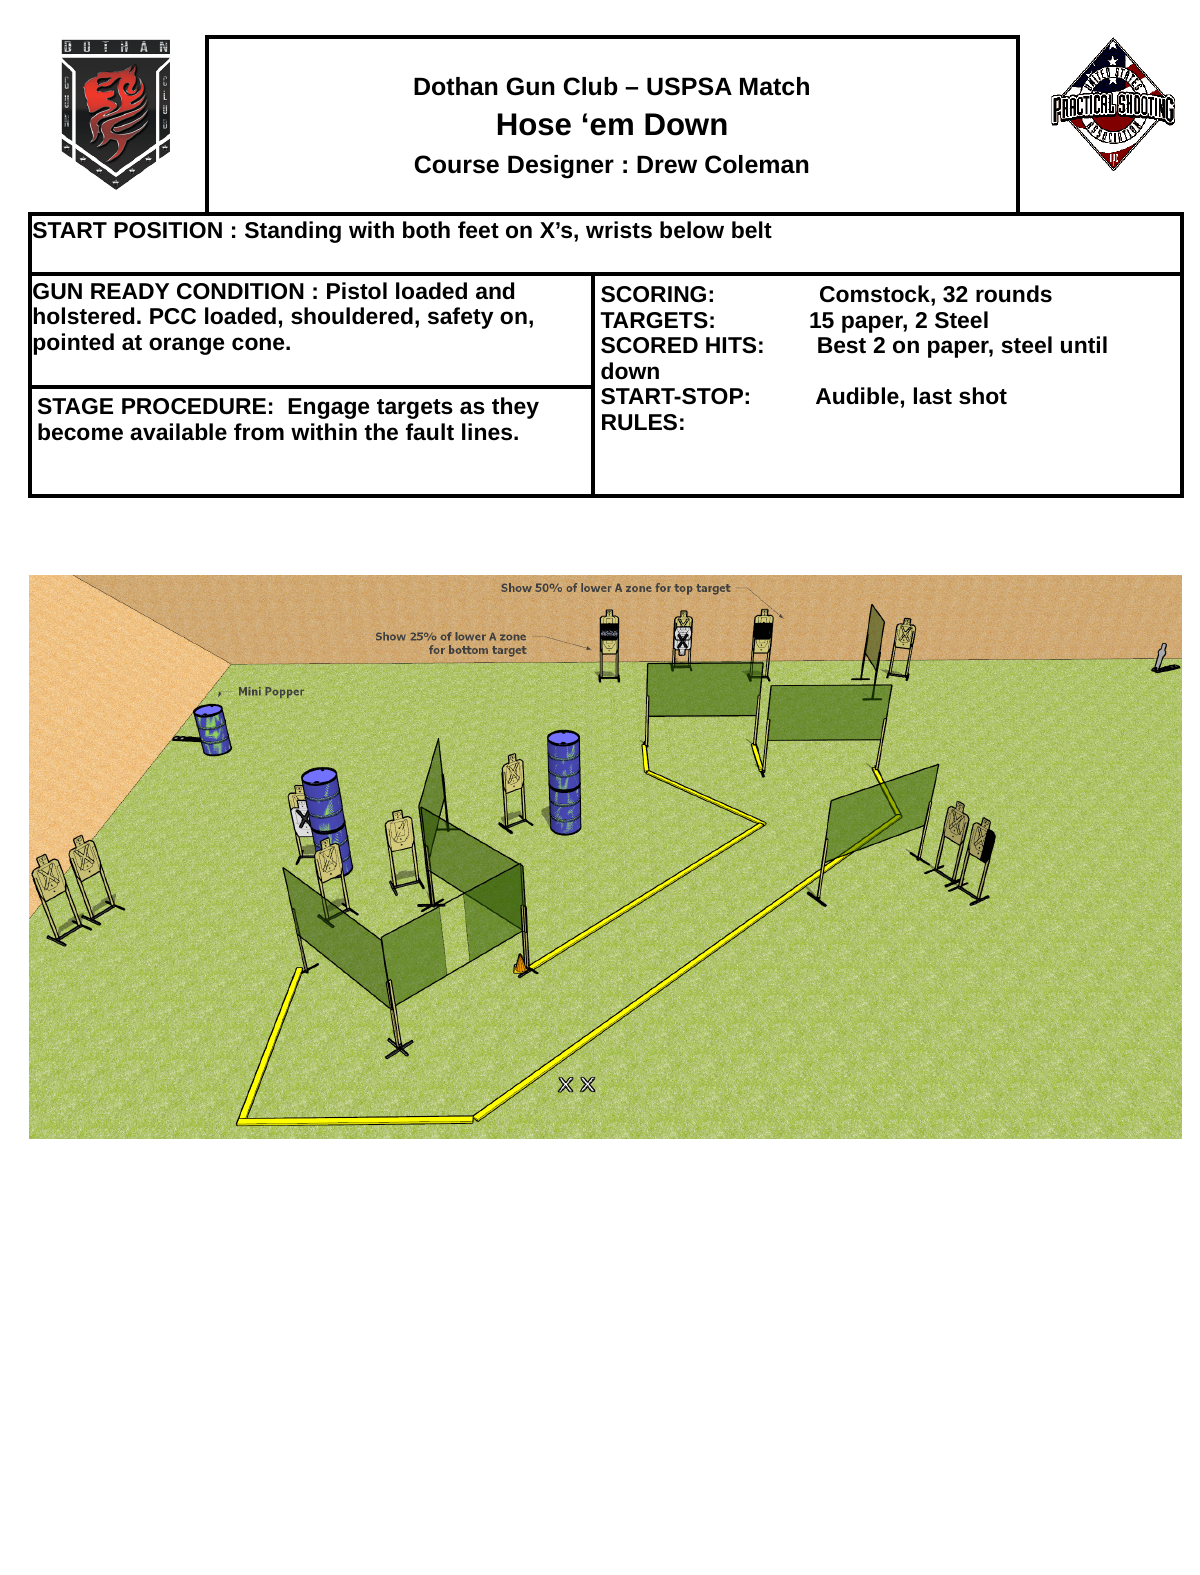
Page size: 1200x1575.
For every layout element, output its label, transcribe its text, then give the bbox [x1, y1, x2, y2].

picture [1044, 36, 1183, 175]
table_cell START POSITION : Standing with both feet on X’s, wrists below belt [32, 216, 1180, 272]
table_cell STAGE PROCEDURE: Engage targets as they become available from within the fault lines. [32, 389, 591, 494]
table_cell GUN READY CONDITION : Pistol loaded and holstered. PCC loaded, shouldered, safety on, pointed at orange cone. [32, 276, 591, 385]
table_header Dothan Gun Club – USPSA Match Hose ‘em Down Course Designer : Drew Coleman [209, 39, 1016, 212]
table_header [30, 37, 205, 212]
picture [58, 36, 173, 193]
picture [29, 574, 1183, 1139]
table_cell SCORING: Comstock, 32 rounds TARGETS: 15 paper, 2 Steel SCORED HITS: Best 2 on paper, steel until down START-STOP: Audible, last shot RULES: [595, 276, 1180, 494]
table_header [1020, 37, 1182, 212]
